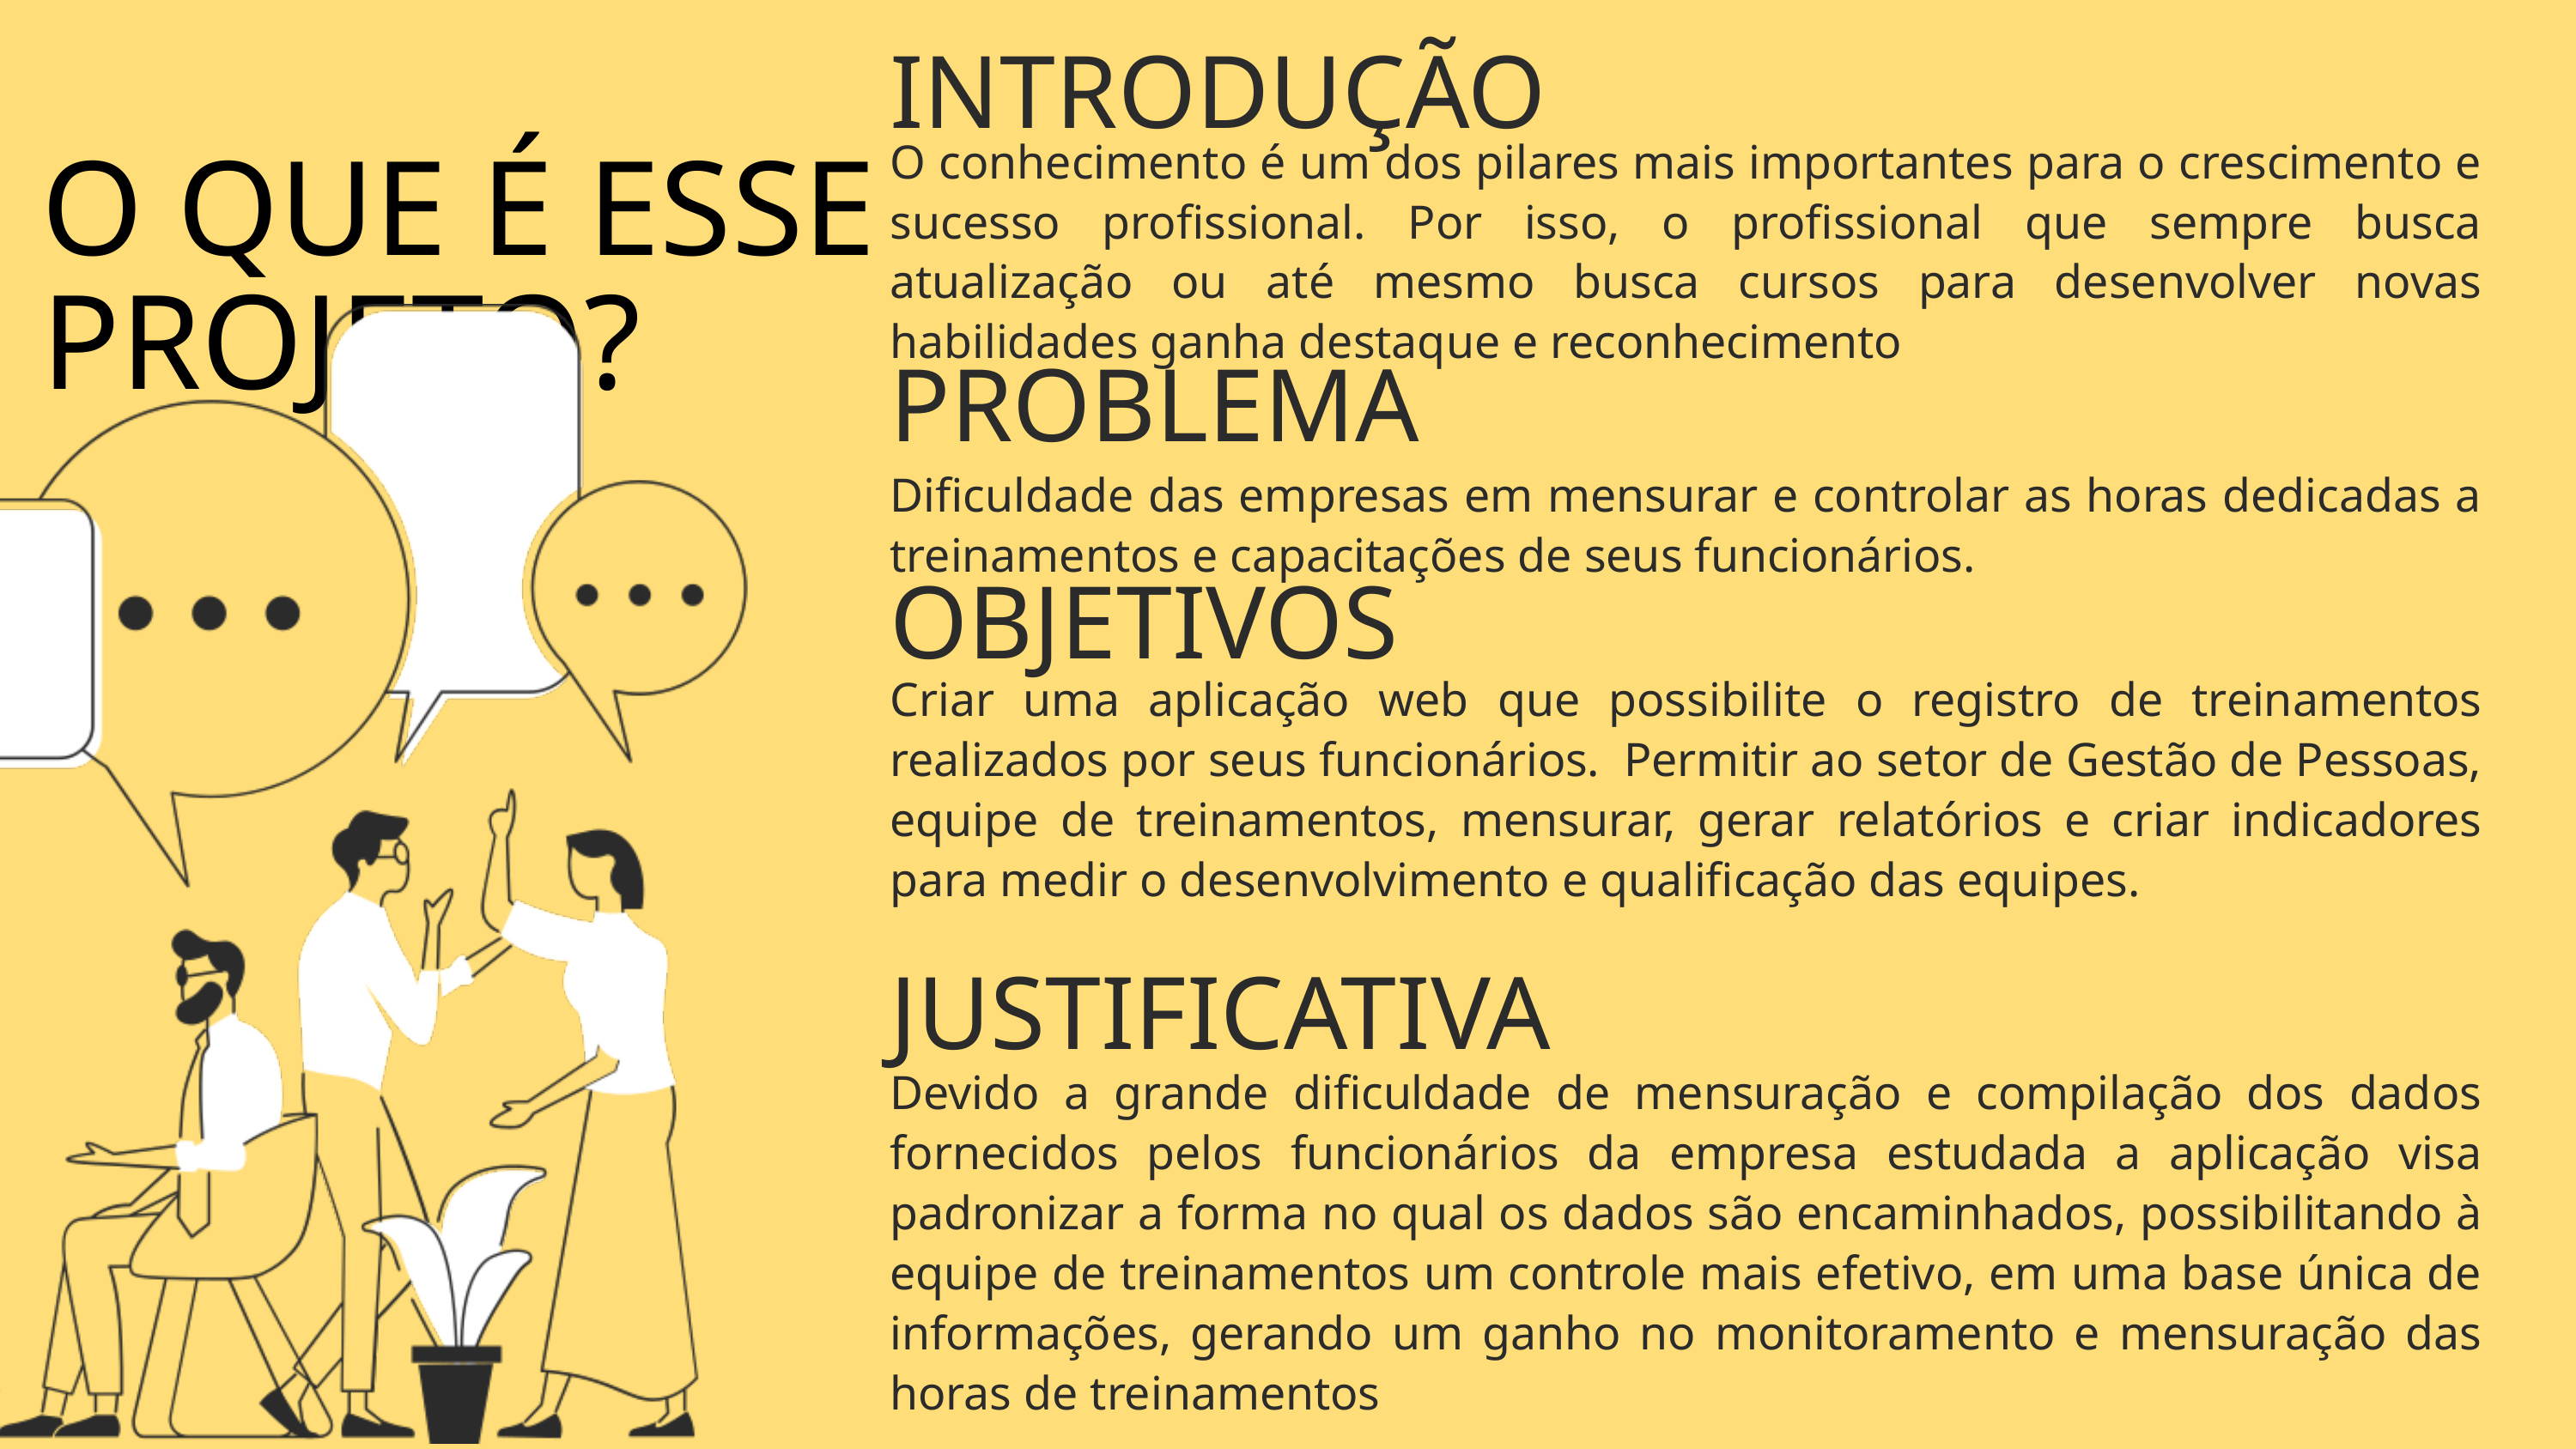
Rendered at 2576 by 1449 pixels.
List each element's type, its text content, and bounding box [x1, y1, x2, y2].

text_box INTRODUÇÃO [890, 16, 2482, 127]
text_box Criar uma aplicação web que possibilite o registro de treinamentos realizados por seus funcionários. Permitir ao setor de Gestão de Pessoas, equipe de treinamentos, mensurar, gerar relatórios e criar indicadores para medir o desenvolvimento e qualificação das equipes. [890, 665, 2482, 906]
text_box [0, 304, 748, 1444]
text_box OBJETIVOS [890, 628, 2482, 665]
text_box JUSTIFICATIVA [890, 1019, 2482, 1058]
text_box PROBLEMA [890, 411, 2482, 461]
text_box Devido a grande dificuldade de mensuração e compilação dos dados fornecidos pelos funcionários da empresa estudada a aplicação visa padronizar a forma no qual os dados são encaminhados, possibilitando à equipe de treinamentos um controle mais efetivo, em uma base única de informações, gerando um ganho no monitoramento e mensuração das horas de treinamentos [890, 1058, 2482, 1420]
text_box O QUE É ESSE PROJETO? [41, 146, 890, 416]
text_box O conhecimento é um dos pilares mais importantes para o crescimento e sucesso profissional. Por isso, o profissional que sempre busca atualização ou até mesmo busca cursos para desenvolver novas habilidades ganha destaque e reconhecimento [890, 127, 2482, 368]
text_box Dificuldade das empresas em mensurar e controlar as horas dedicadas a treinamentos e capacitações de seus funcionários. [890, 461, 2482, 628]
